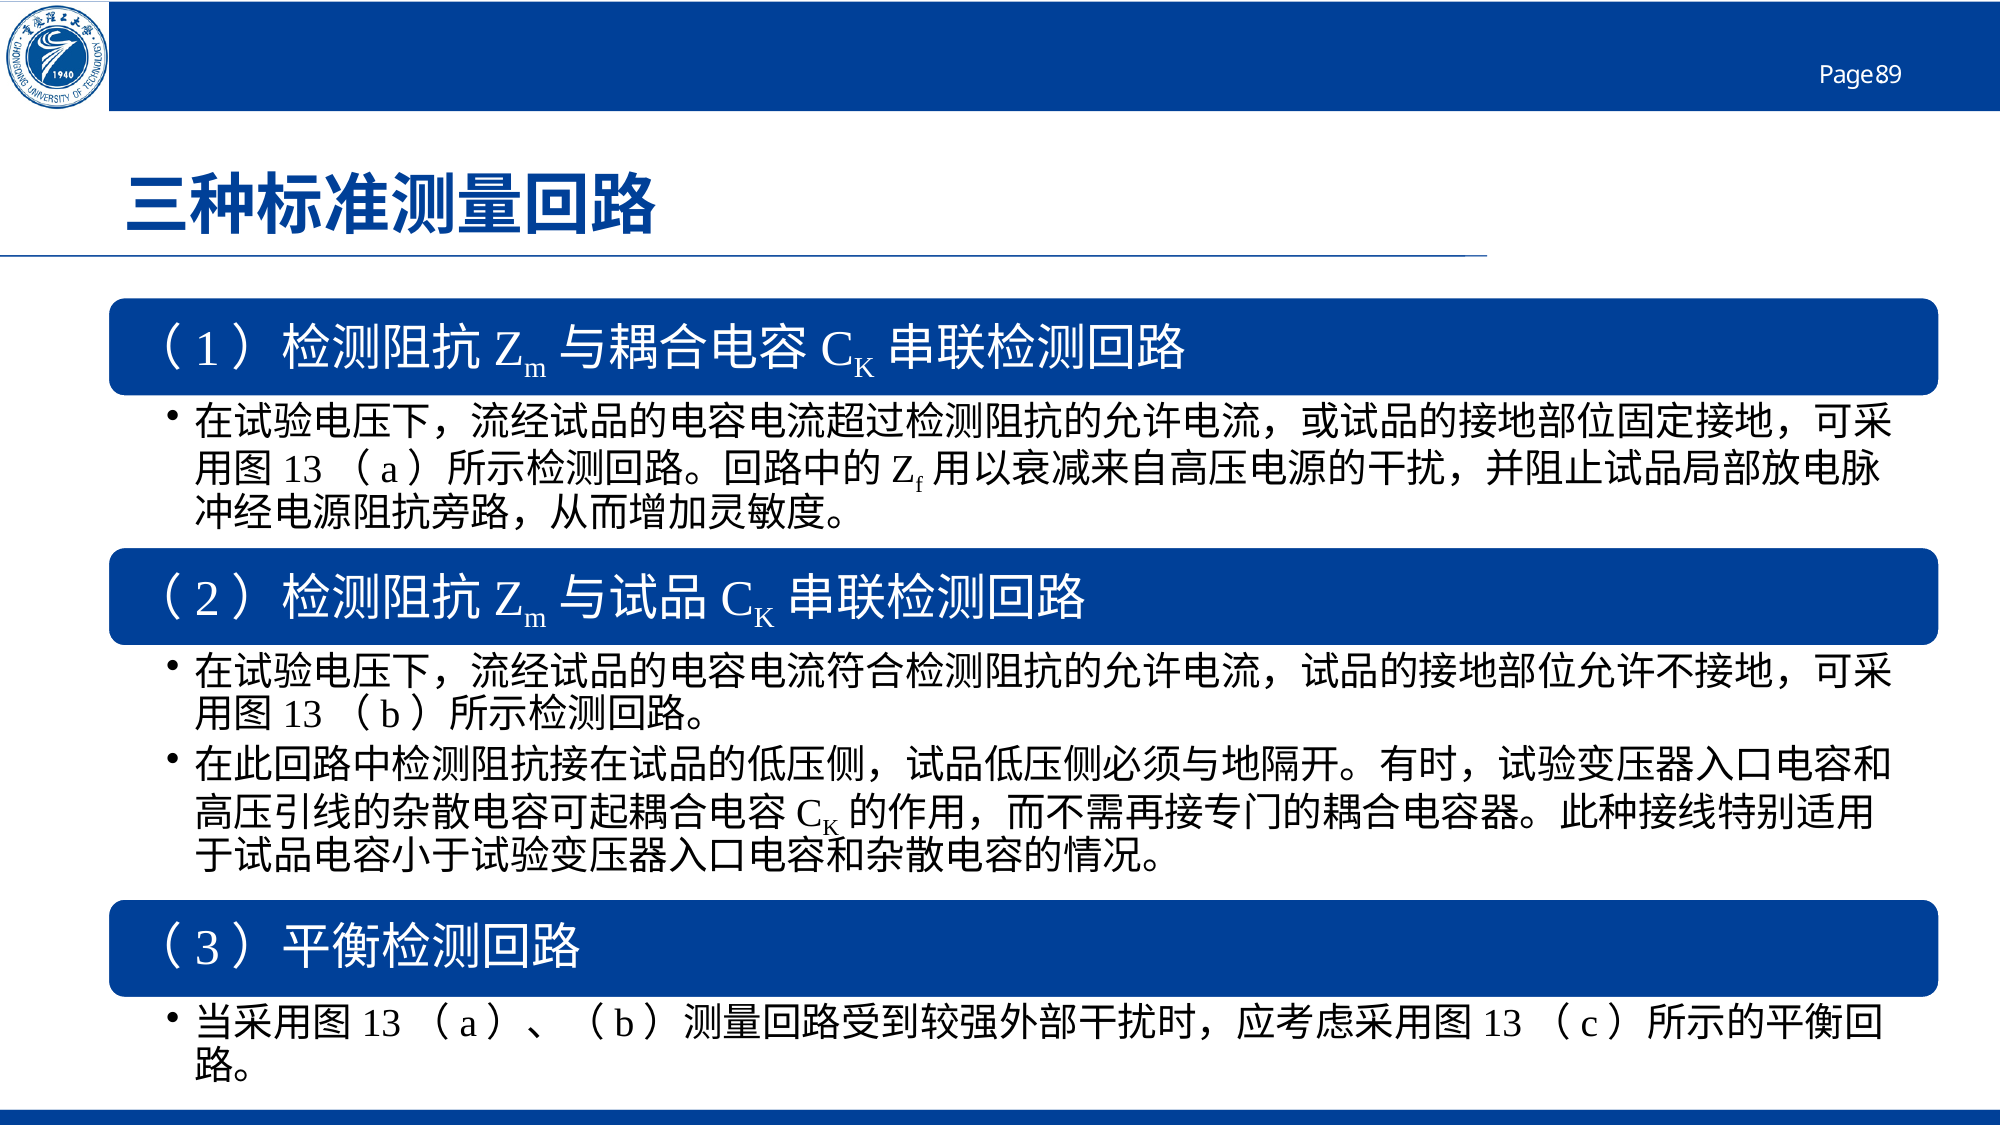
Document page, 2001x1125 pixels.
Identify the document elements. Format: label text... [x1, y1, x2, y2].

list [108, 276, 1940, 1084]
picture [0, 2, 109, 112]
title 三种标准测量回路 [108, 160, 1940, 255]
